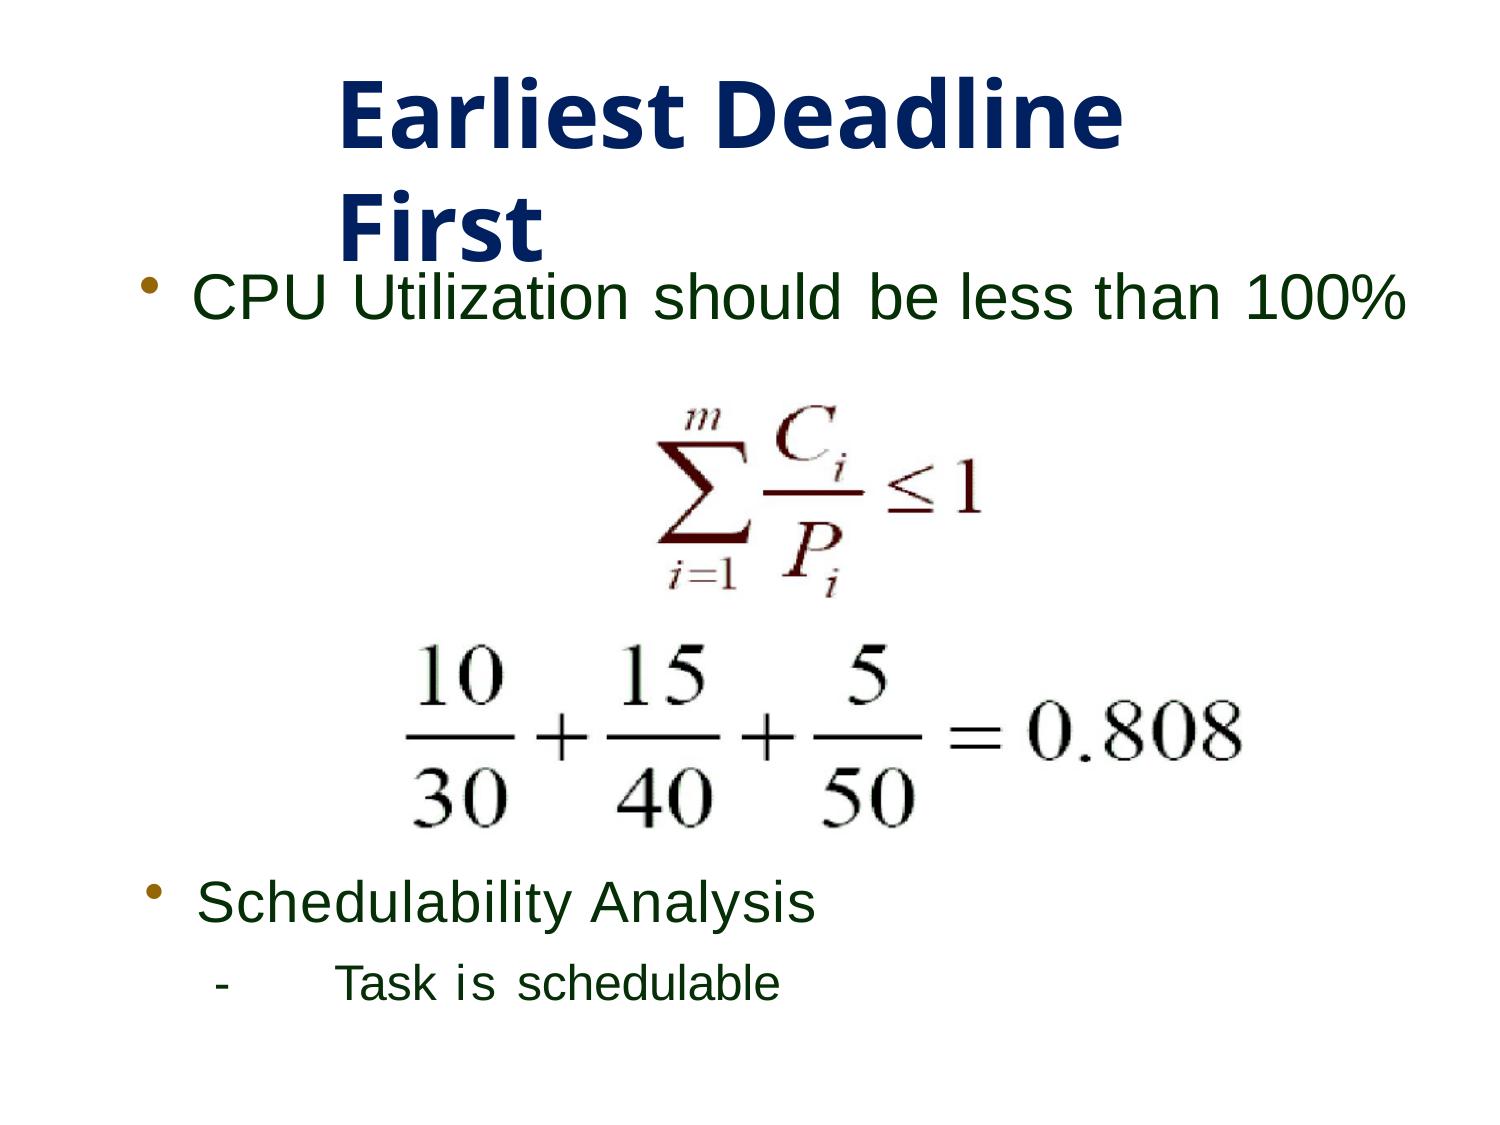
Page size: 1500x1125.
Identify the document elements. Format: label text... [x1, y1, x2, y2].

picture [387, 367, 1272, 843]
text_box Schedulability Analysis - Task is schedulable [142, 861, 1188, 1011]
text_box CPU Utilization should be less than 100% [136, 252, 1438, 333]
title Earliest Deadline First [333, 52, 1163, 252]
